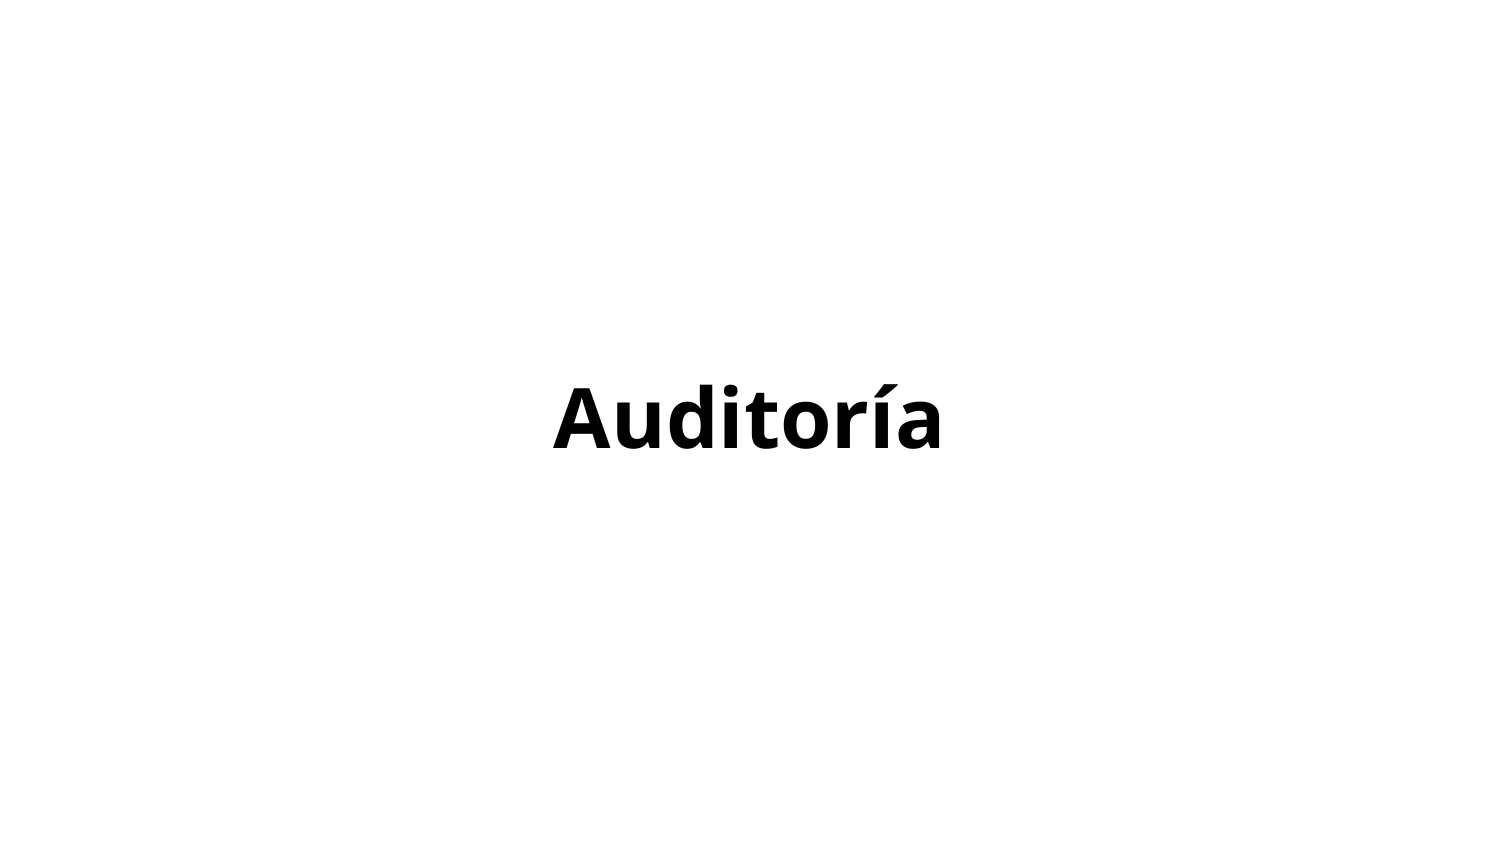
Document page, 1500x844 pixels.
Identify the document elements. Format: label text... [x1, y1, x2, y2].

text_box Auditoría [239, 361, 1261, 482]
